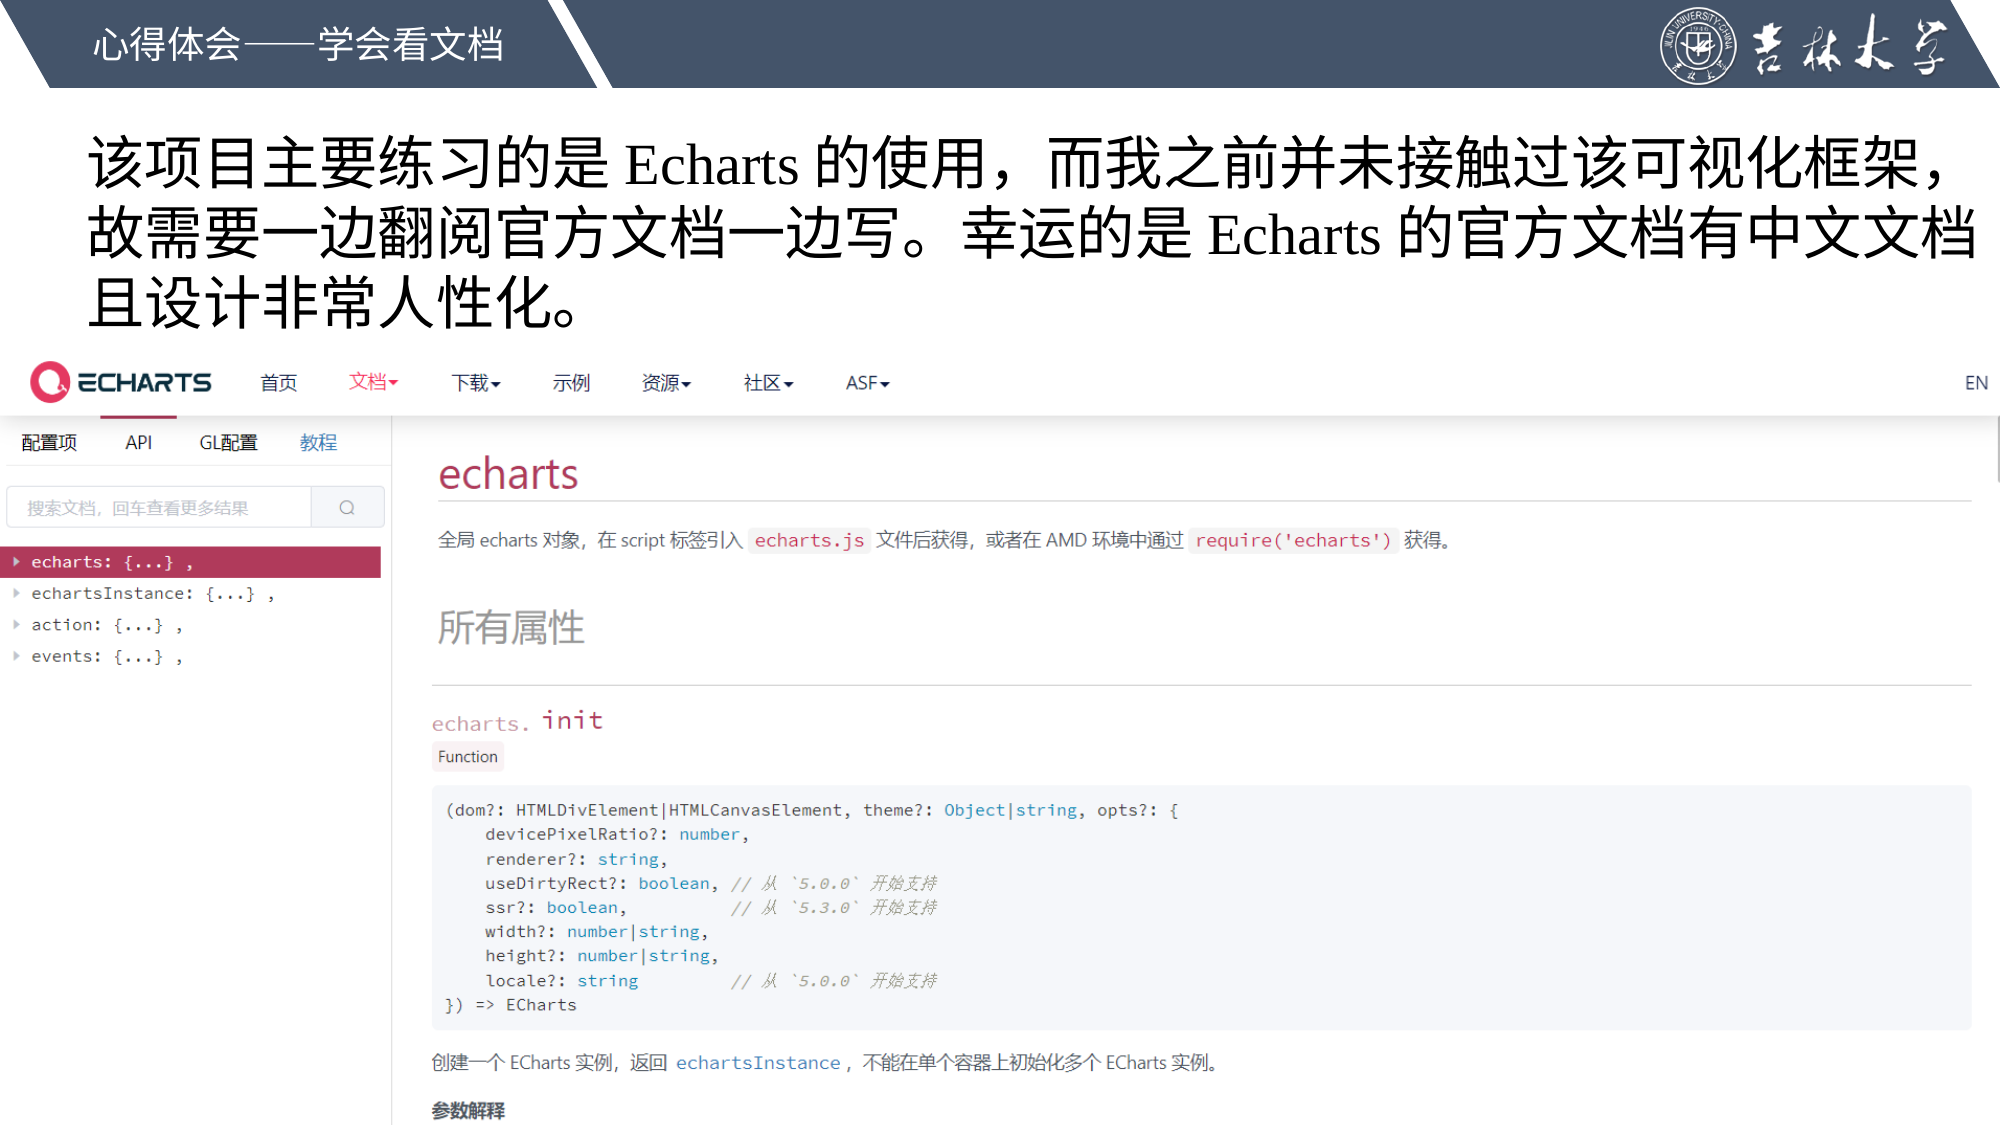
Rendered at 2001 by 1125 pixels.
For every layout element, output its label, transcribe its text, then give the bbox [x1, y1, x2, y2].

text_box [561, 0, 2000, 89]
text_box 心得体会——学会看文档 [0, 0, 599, 89]
text_box 该项目主要练习的是Echarts的使用，而我之前并未接触过该可视化框架，故需要一边翻阅官方文档一边写。幸运的是Echarts的官方文档有中文文档且设计非常人性化。 [71, 118, 2000, 344]
picture [1660, 7, 1953, 87]
picture [0, 357, 2000, 1125]
